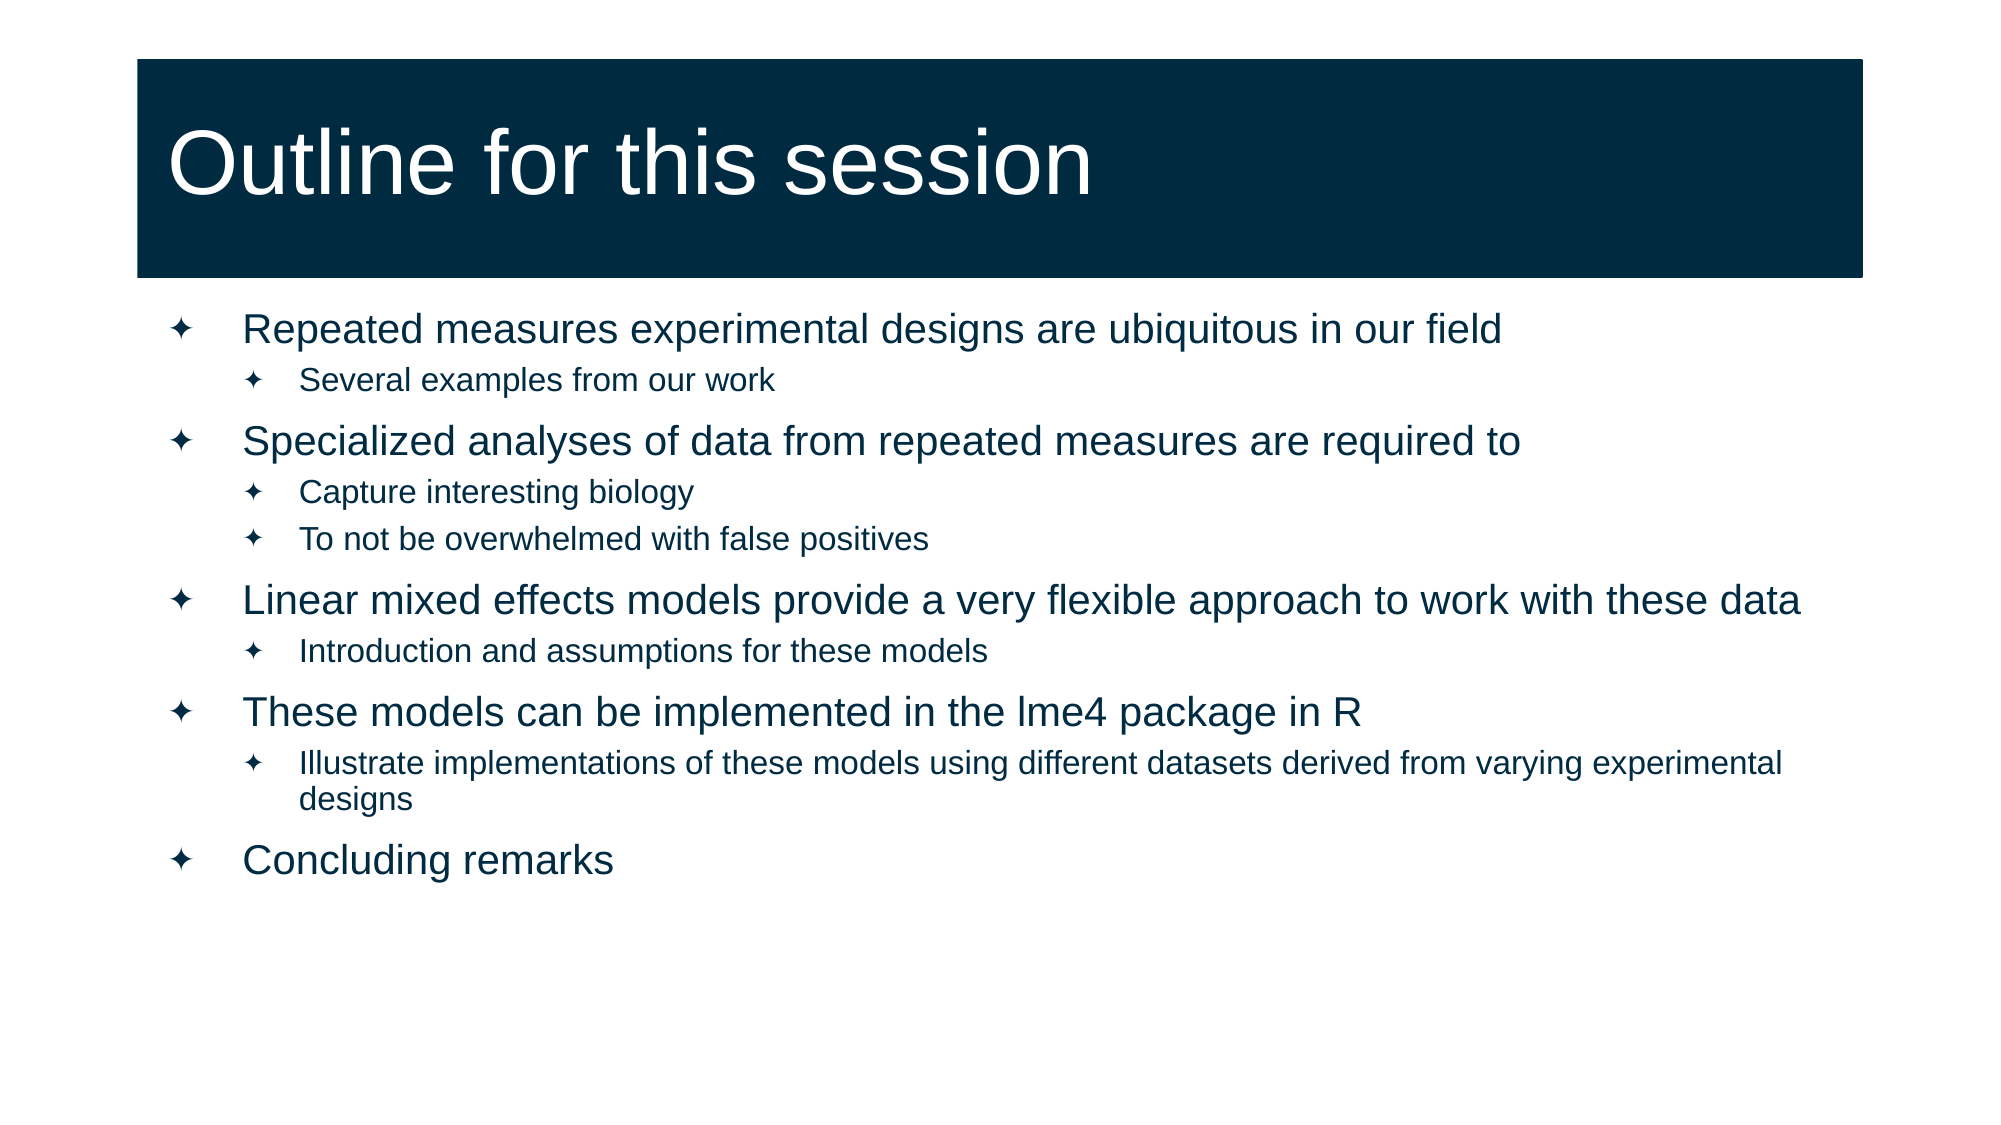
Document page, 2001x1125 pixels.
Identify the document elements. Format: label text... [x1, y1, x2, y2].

title Outline for this session [137, 59, 1863, 278]
list Repeated measures experimental designs are ubiquitous in our field Several examples from our work Specialized analyses of data from repeated measures are required to Capture interesting biology To not be overwhelmed with false positives Linear mixed effects models provide a very flexible approach to work with these data Introduction and assumptions for these models These models can be implemented in the lme4 package in R Illustrate implementations of these models using different datasets derived from varying experimental designs Concluding remarks [137, 307, 1863, 975]
